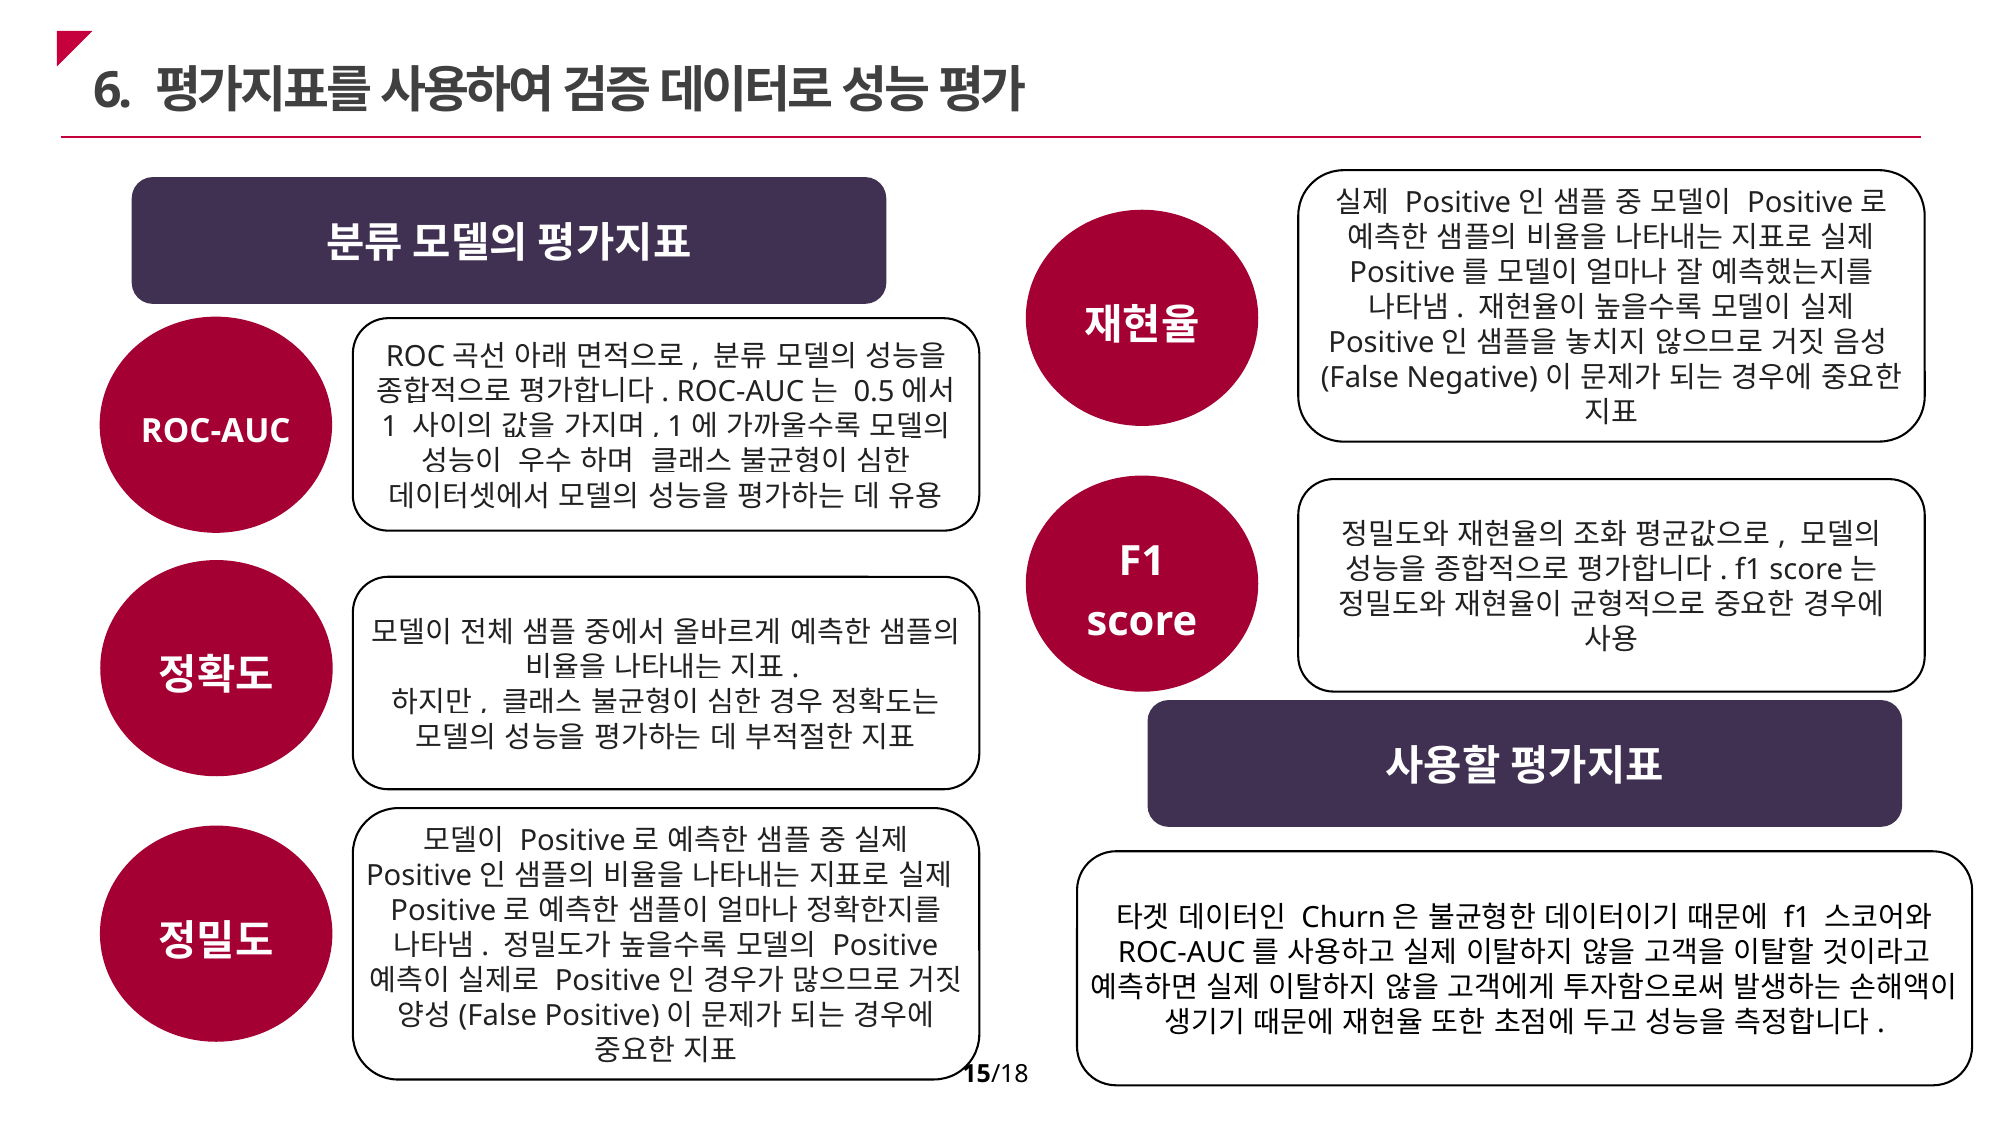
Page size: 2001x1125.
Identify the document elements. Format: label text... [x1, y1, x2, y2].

text_box 정밀도와 재현율의 조화 평균값으로, 모델의 성능을 종합적으로 평가합니다. f1 score는 정밀도와 재현율이 균형적으로 중요한 경우에 사용 [1298, 479, 1925, 692]
text_box 모델이 Positive로 예측한 샘플 중 실제 Positive인 샘플의 비율을 나타내는 지표로 실제 Positive로 예측한 샘플이 얼마나 정확한지를 나타냄. 정밀도가 높을수록 모델의 Positive 예측이 실제로 Positive인 경우가 많으므로 거짓 양성(False Positive)이 문제가 되는 경우에 중요한 지표 [352, 808, 980, 1080]
text_box [77, 1, 127, 52]
text_box 사용할 평가지표 [1145, 697, 1905, 829]
text_box 모델이 전체 샘플 중에서 올바르게 예측한 샘플의 비율을 나타내는 지표. 하지만, 클래스 불균형이 심한 경우 정확도는 모델의 성능을 평가하는 데 부적절한 지표 [352, 576, 980, 790]
text_box ROC곡선 아래 면적으로, 분류 모델의 성능을 종합적으로 평가합니다. ROC-AUC는 0.5에서 1 사이의 값을 가지며, 1에 가까울수록 모델의 성능이 우수 하며 클래스 불균형이 심한 데이터셋에서 모델의 성능을 평가하는 데 유용 [352, 318, 980, 531]
text_box 6. 평가지표를 사용하여 검증 데이터로 성능 평가 [78, 49, 1729, 125]
text_box ROC-AUC [99, 316, 333, 533]
text_box 타겟 데이터인 Churn은 불균형한 데이터이기 때문에 f1 스코어와 ROC-AUC를 사용하고 실제 이탈하지 않을 고객을 이탈할 것이라고 예측하면 실제 이탈하지 않을 고객에게 투자함으로써 발생하는 손해액이 생기기 때문에 재현율 또한 초점에 두고 성능을 측정합니다. [1076, 851, 1973, 1086]
text_box [54, 28, 77, 69]
text_box 정밀도 [99, 825, 333, 1042]
text_box 재현율 [1025, 209, 1259, 426]
text_box 실제 Positive인 샘플 중 모델이 Positive로 예측한 샘플의 비율을 나타내는 지표로 실제 Positive를 모델이 얼마나 잘 예측했는지를 나타냄. 재현율이 높을수록 모델이 실제 Positive인 샘플을 놓치지 않으므로 거짓 음성(False Negative)이 문제가 되는 경우에 중요한 지표 [1298, 170, 1925, 442]
text_box 정확도 [100, 560, 333, 777]
text_box 분류 모델의 평가지표 [129, 174, 889, 306]
text_box F1 score [1025, 475, 1259, 692]
